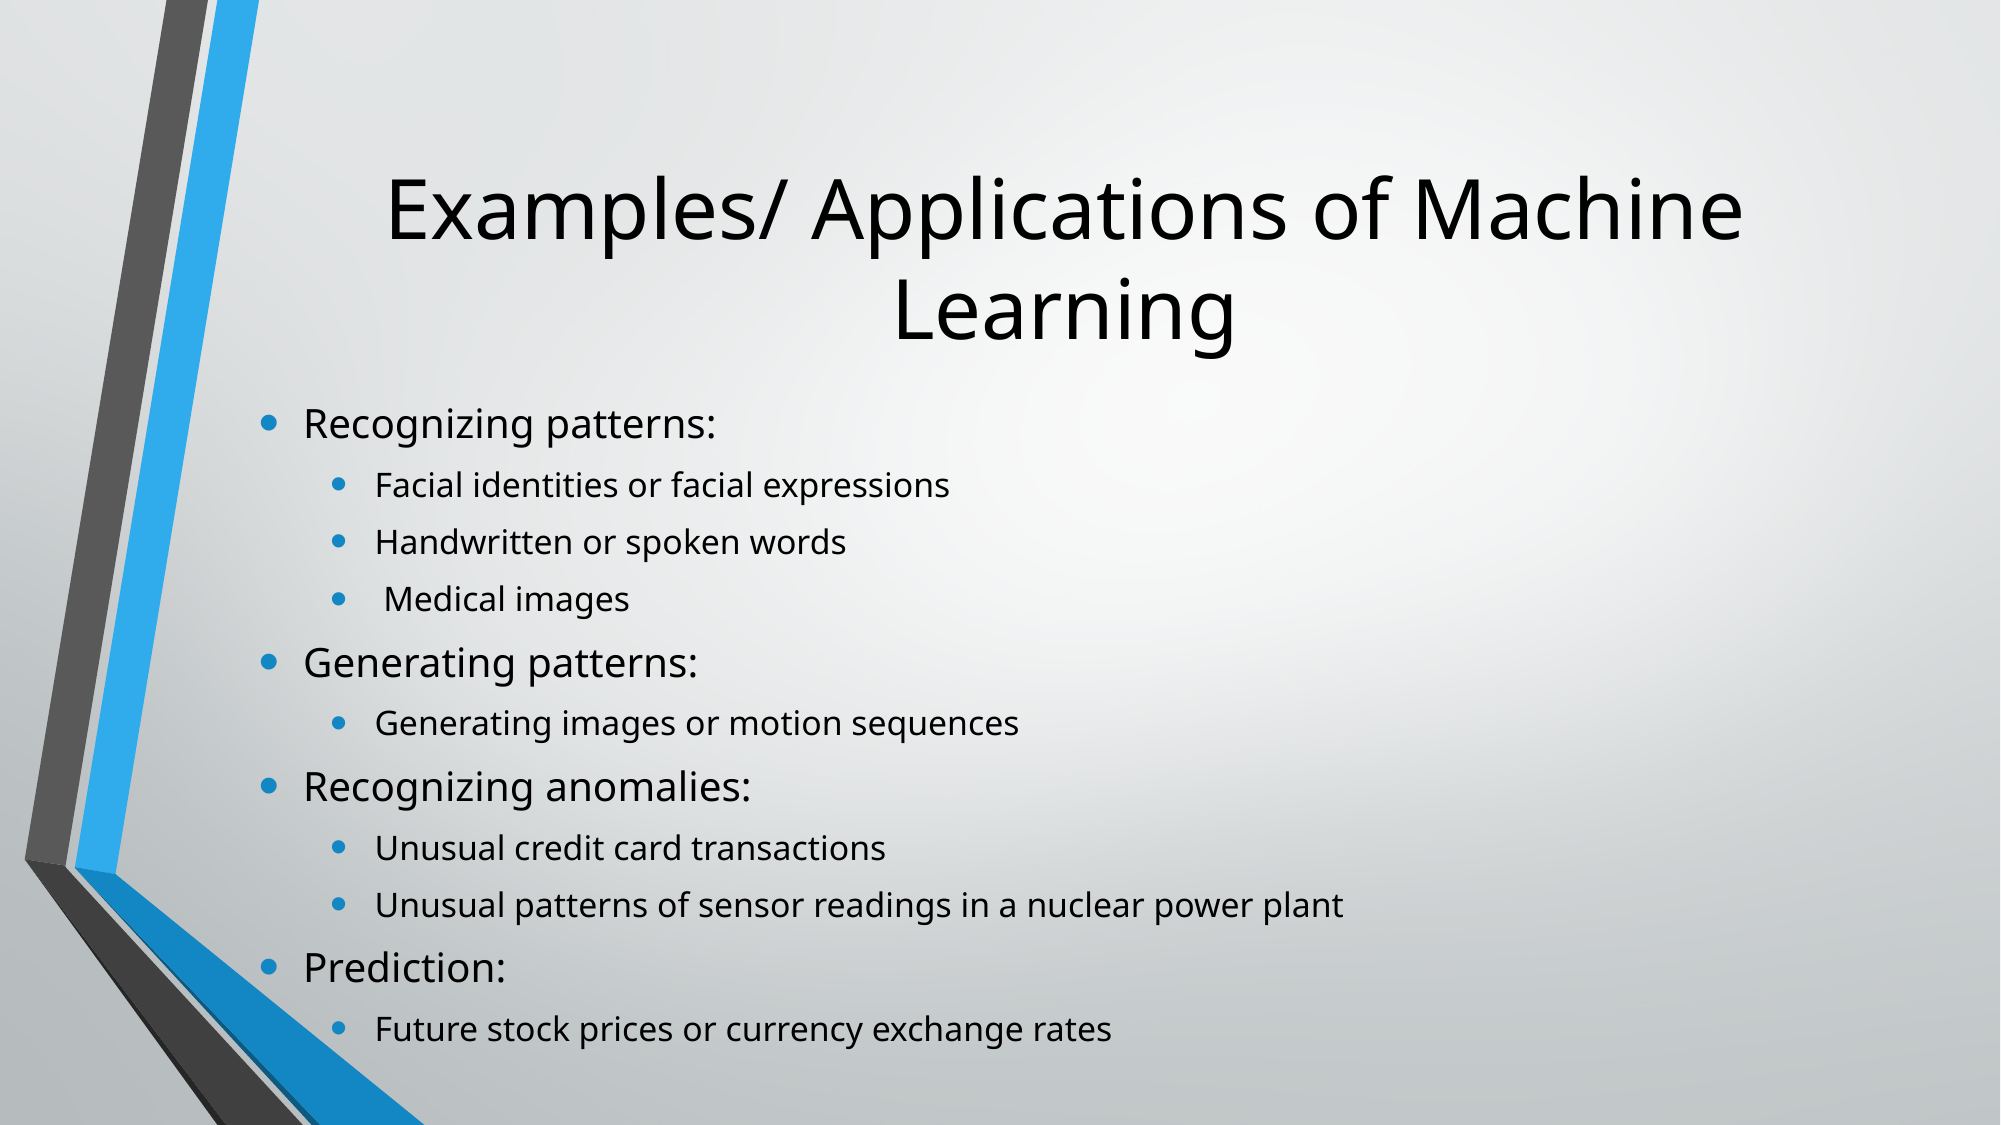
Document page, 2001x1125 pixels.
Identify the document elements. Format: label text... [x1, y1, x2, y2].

list Recognizing patterns: Facial identities or facial expressions Handwritten or spoken words Medical images Generating patterns: Generating images or motion sequences Recognizing anomalies: Unusual credit card transactions Unusual patterns of sensor readings in a nuclear power plant Prediction: Future stock prices or currency exchange rates [243, 389, 1887, 1056]
title Examples/ Applications of Machine Learning [243, 112, 1887, 389]
